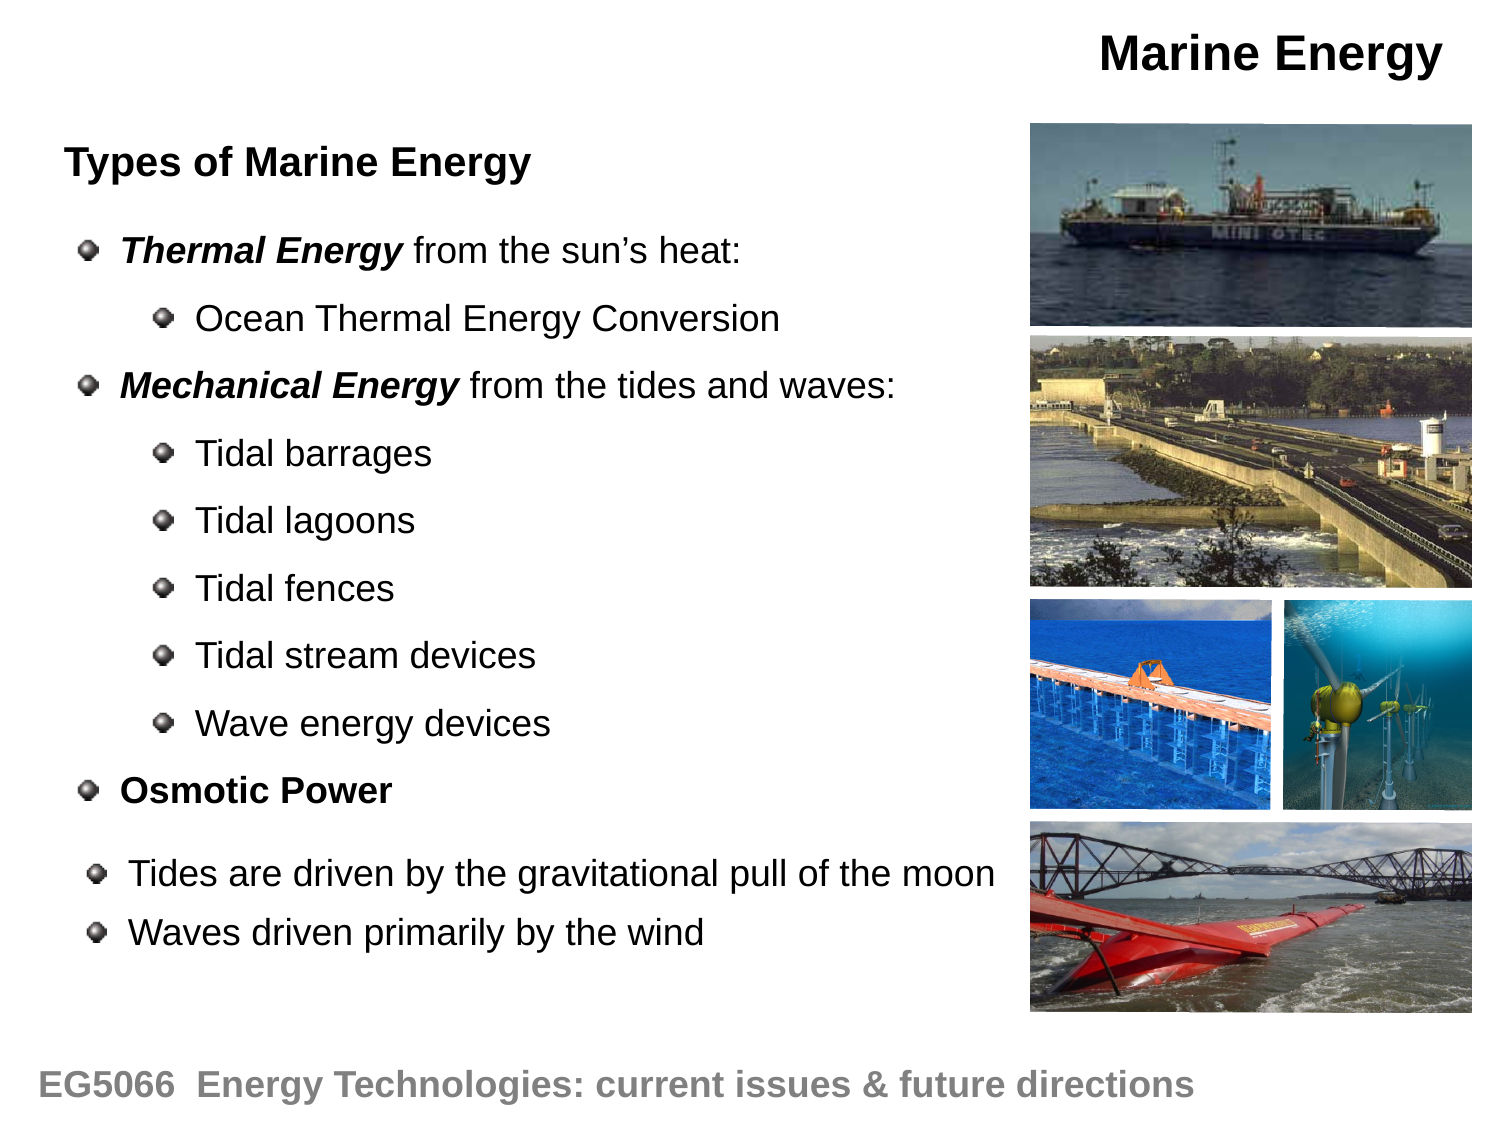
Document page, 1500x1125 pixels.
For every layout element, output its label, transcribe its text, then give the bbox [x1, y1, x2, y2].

picture [149, 304, 174, 328]
text_box Marine Energy [1084, 13, 1459, 88]
text_box Thermal Energy from the sun’s heat: Ocean Thermal Energy Conversion Mechanical Energy from the tides and waves: Tidal barrages Tidal lagoons Tidal fences Tidal stream devices Wave energy devices Osmotic Power [60, 196, 912, 819]
picture [149, 574, 174, 598]
picture [149, 439, 174, 463]
picture [149, 641, 174, 666]
text_box EG5066 Energy Technologies: current issues & future directions [23, 1052, 1313, 1113]
picture [83, 918, 107, 943]
text_box Tides are driven by the gravitational pull of the moon Waves driven primarily by the wind [68, 828, 1009, 961]
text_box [1014, 113, 1486, 1018]
picture [74, 371, 99, 396]
text_box Types of Marine Energy [49, 127, 547, 192]
picture [83, 860, 107, 884]
picture [74, 236, 99, 261]
picture [149, 506, 174, 531]
picture [149, 709, 174, 733]
picture [74, 776, 99, 801]
